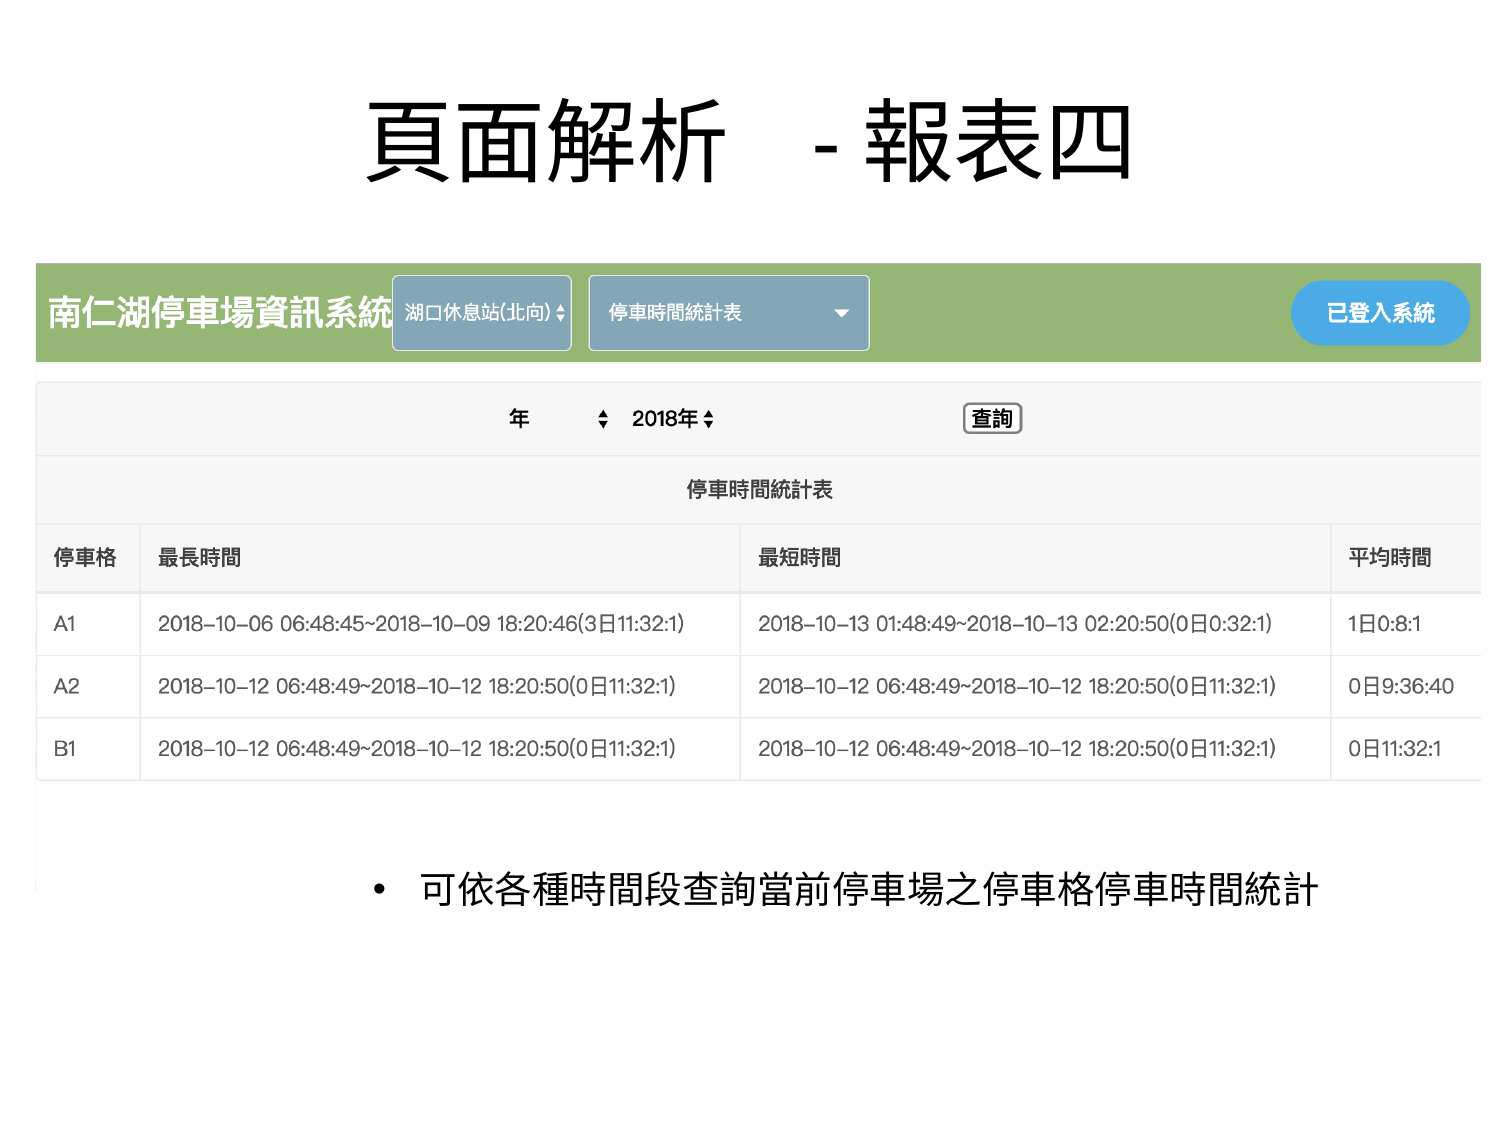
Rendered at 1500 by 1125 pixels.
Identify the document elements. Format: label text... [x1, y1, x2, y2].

picture [35, 257, 1482, 890]
text_box 可依各種時間段查詢當前停車場之停車格停車時間統計 [358, 899, 1335, 919]
title 頁面解析 -報表四 [75, 45, 1425, 233]
